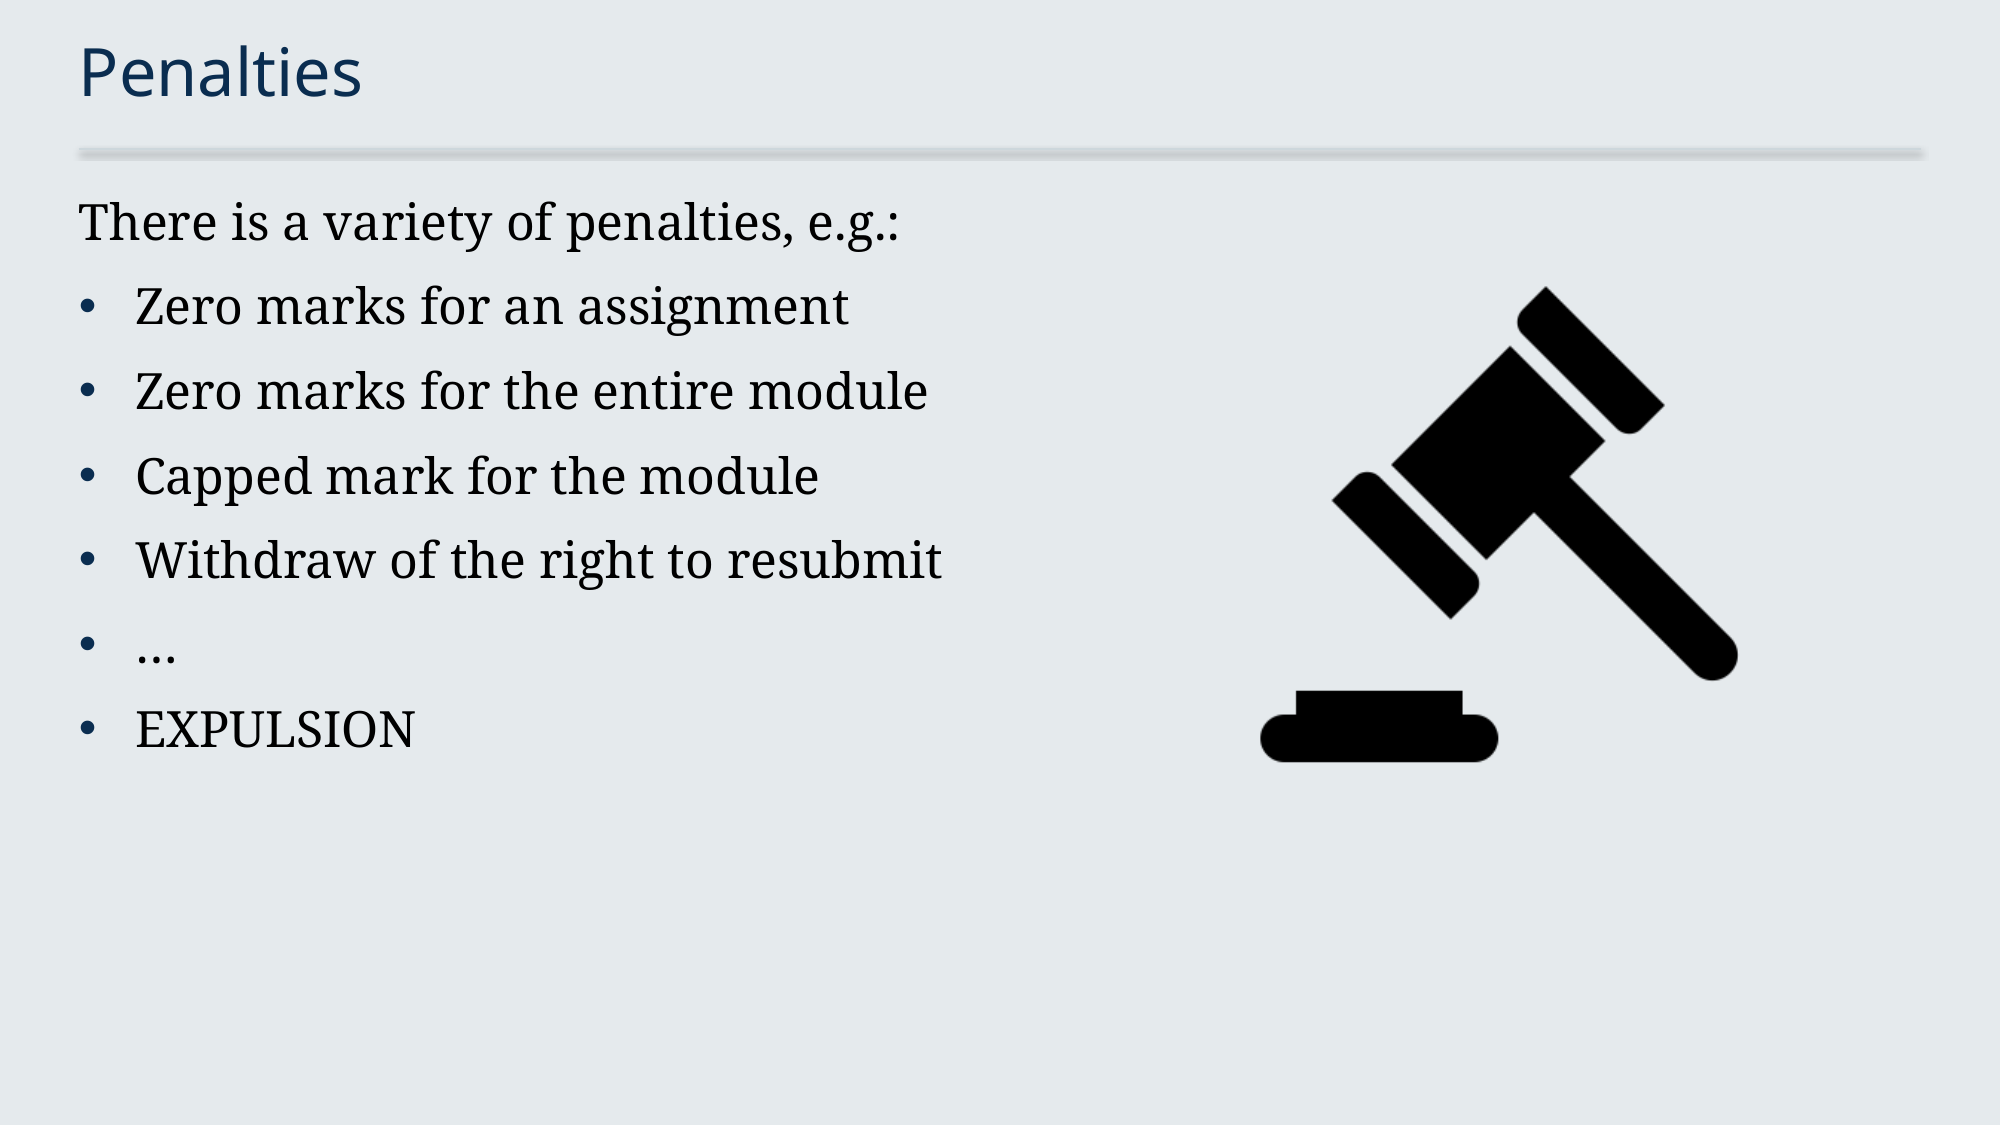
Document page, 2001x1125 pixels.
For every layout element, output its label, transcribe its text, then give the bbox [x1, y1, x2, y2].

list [1213, 239, 1784, 810]
title Penalties [78, 29, 1922, 148]
list There is a variety of penalties, e.g.: Zero marks for an assignment Zero marks for the entire module Capped mark for the module Withdraw of the right to resubmit … EXPULSION [78, 178, 961, 976]
